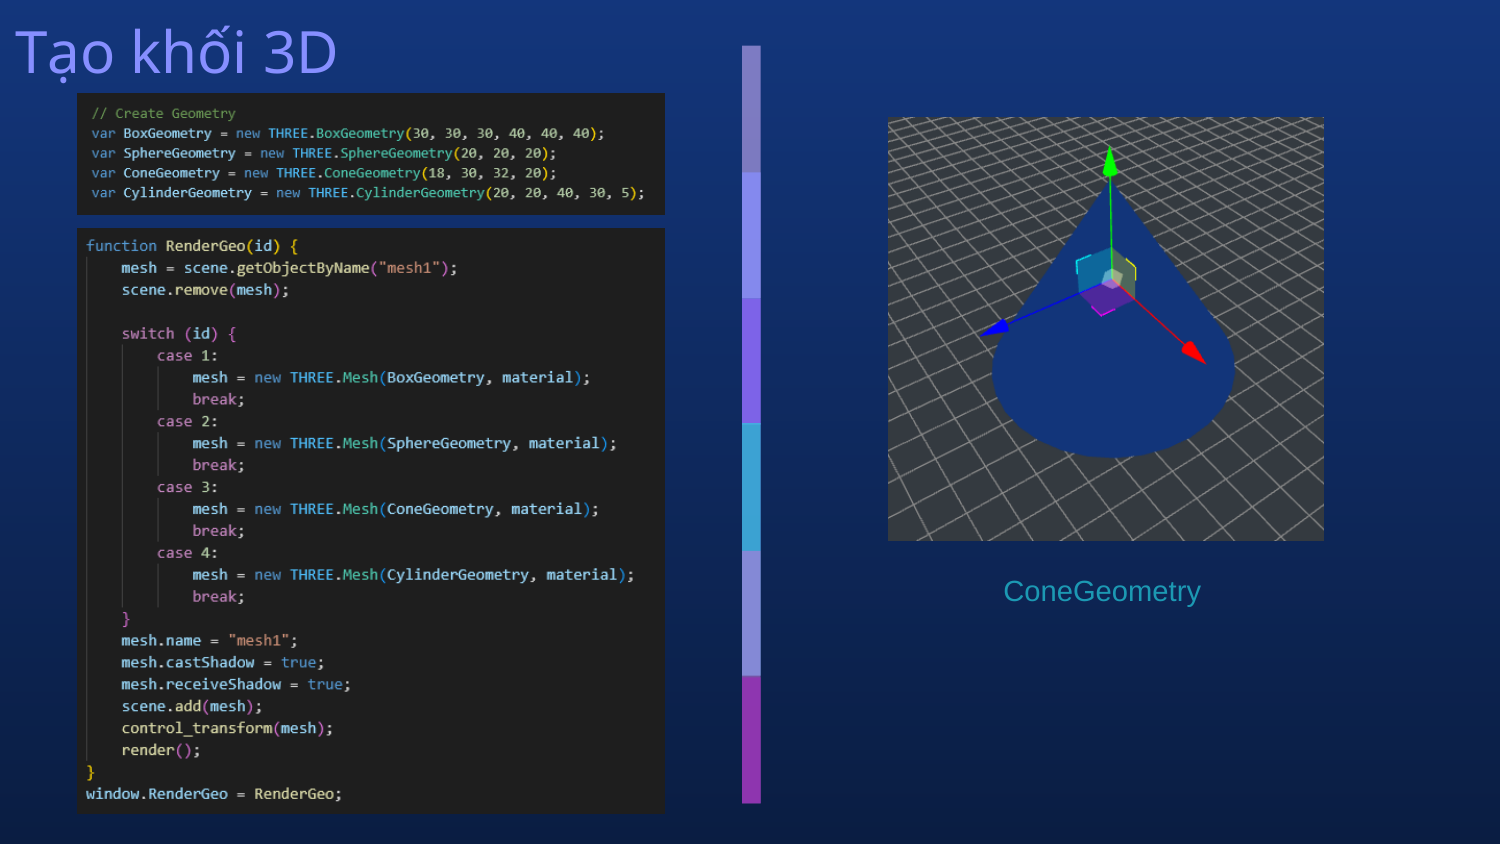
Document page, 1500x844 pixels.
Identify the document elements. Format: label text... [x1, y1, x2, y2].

picture [77, 228, 665, 815]
title Tạo khối 3D [0, 0, 1264, 94]
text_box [741, 45, 761, 804]
picture [77, 93, 665, 215]
picture [888, 117, 1325, 541]
text_box ConeGeometry [988, 561, 1262, 623]
